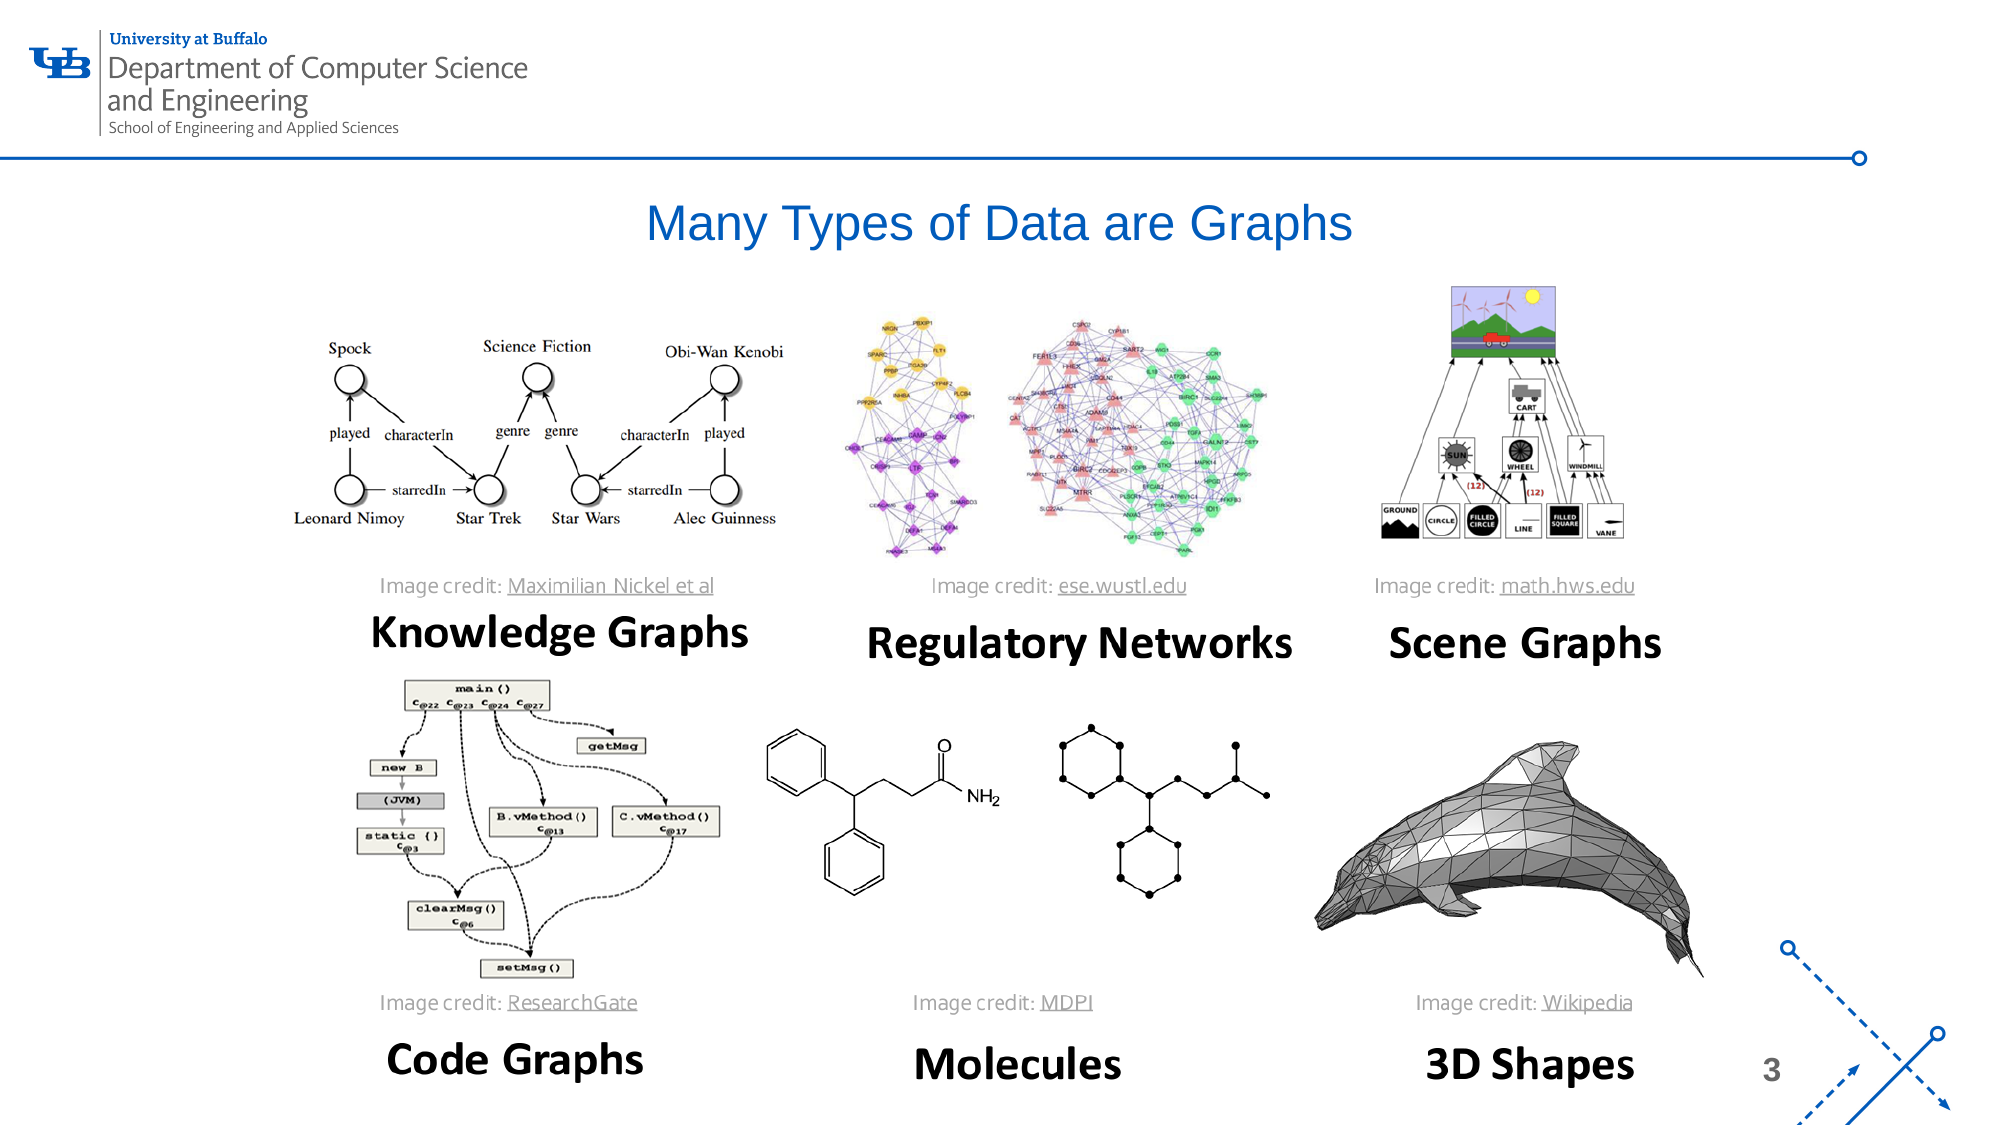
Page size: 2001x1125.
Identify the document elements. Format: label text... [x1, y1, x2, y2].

picture [0, 0, 2000, 1125]
text_box Many Types of Data are Graphs [631, 183, 1369, 258]
